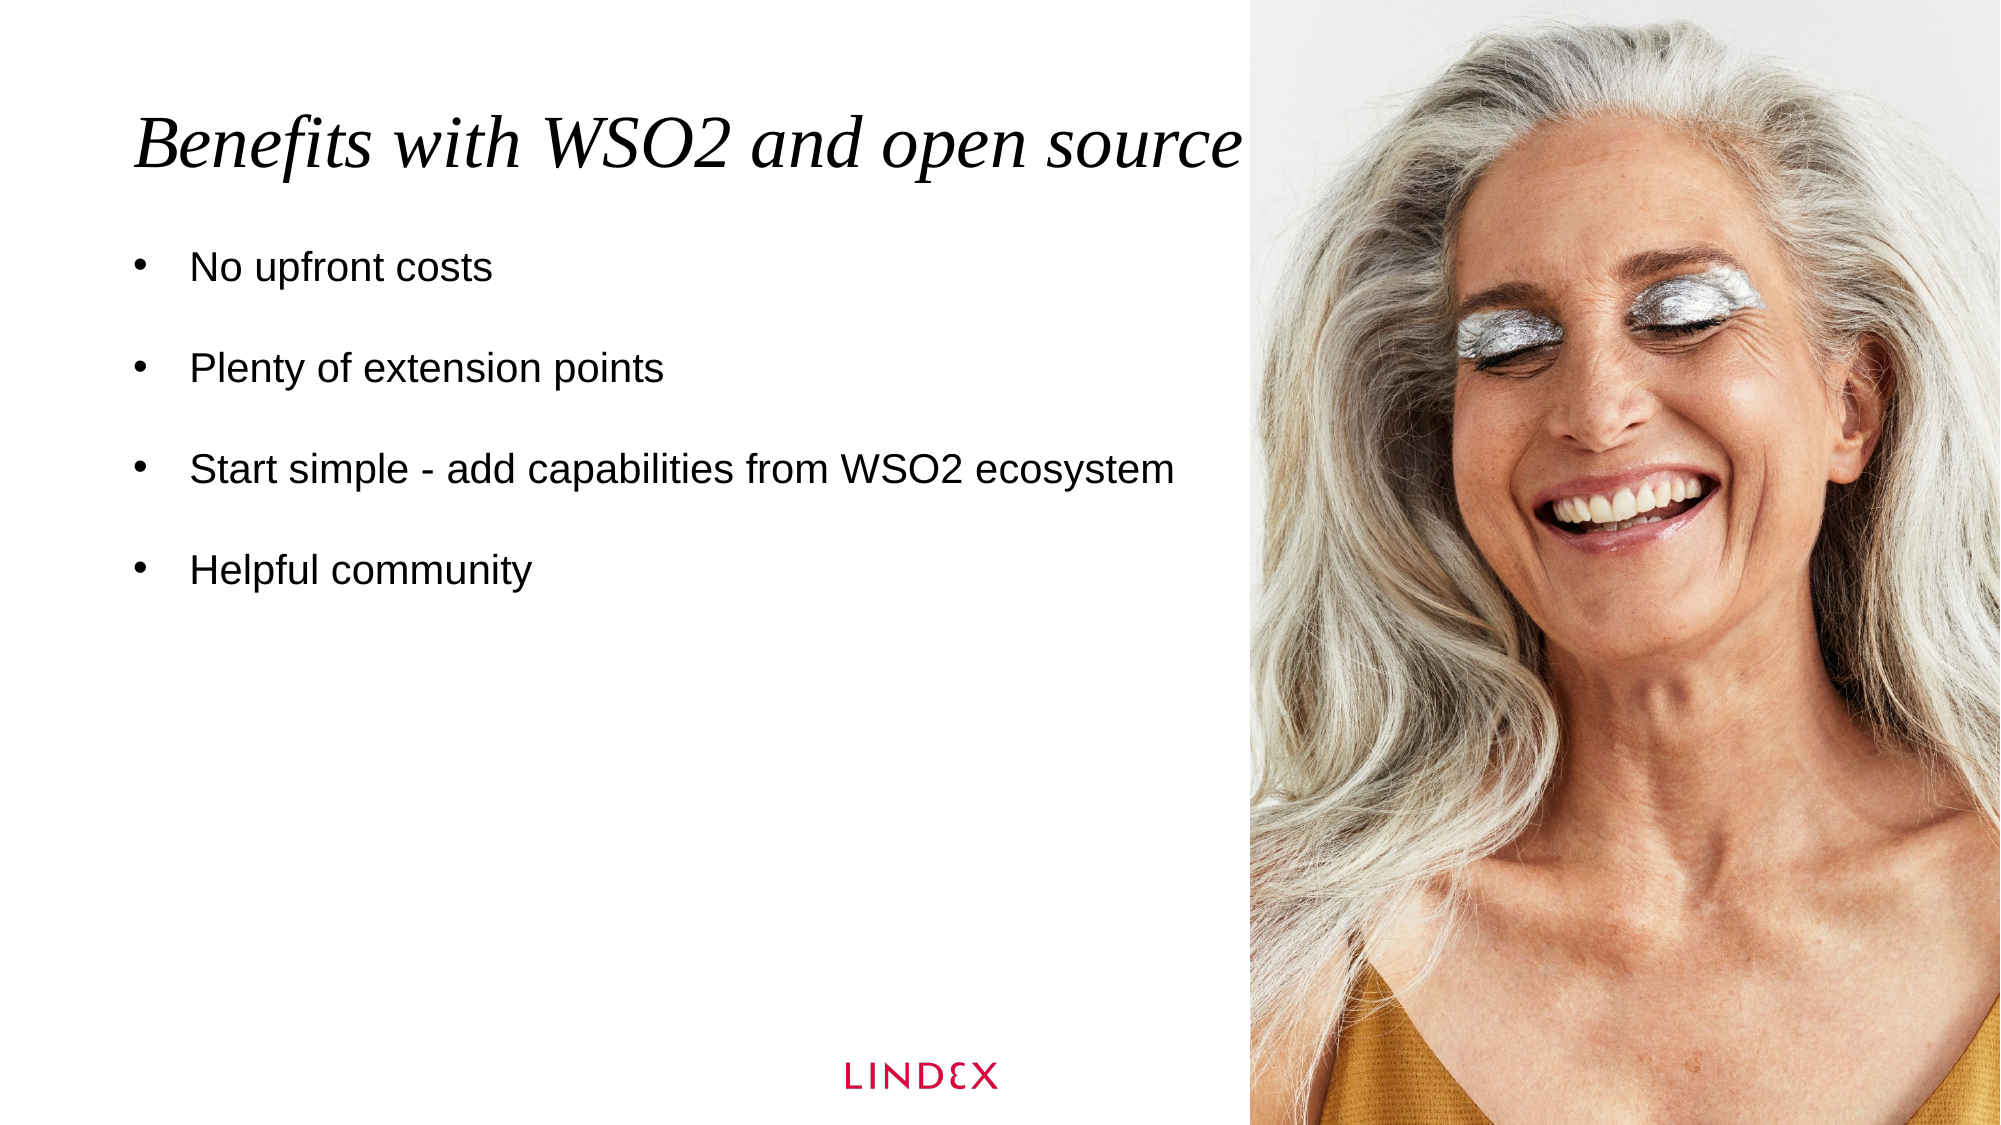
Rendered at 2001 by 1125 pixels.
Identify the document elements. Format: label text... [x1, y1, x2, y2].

title Benefits with WSO2 and open source [118, 101, 1244, 173]
list No upfront costs Plenty of extension points Start simple - add capabilities from WSO2 ecosystem Helpful community [118, 232, 1244, 965]
picture [1249, 0, 2000, 1125]
picture [846, 1062, 998, 1092]
